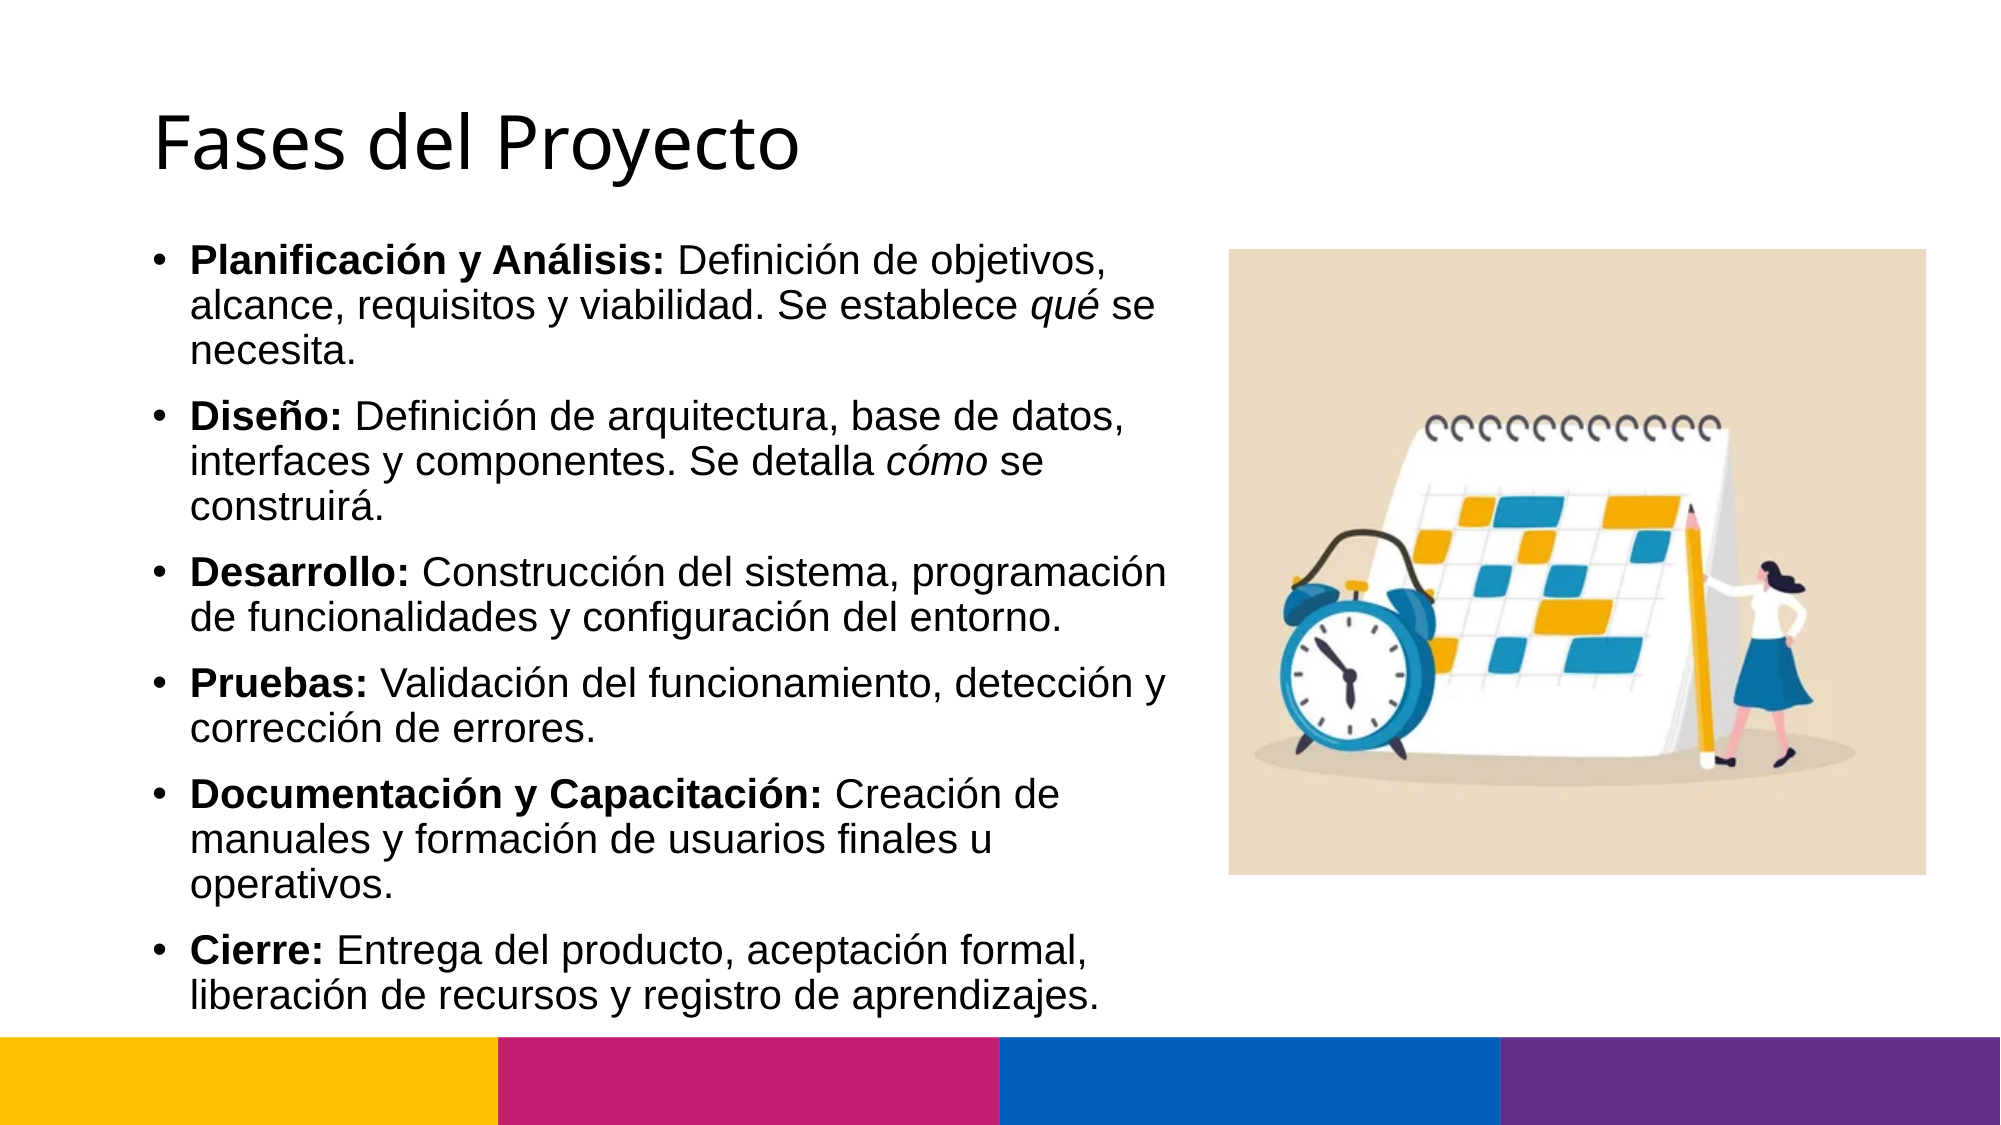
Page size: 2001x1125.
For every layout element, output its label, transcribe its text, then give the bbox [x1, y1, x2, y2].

title Fases del Proyecto [137, 59, 1863, 232]
picture [1228, 249, 1927, 876]
picture [0, 1036, 2000, 1125]
list Planificación y Análisis: Definición de objetivos, alcance, requisitos y viabilidad. Se establece qué se necesita. Diseño: Definición de arquitectura, base de datos, interfaces y componentes. Se detalla cómo se construirá. Desarrollo: Construcción del sistema, programación de funcionalidades y configuración del entorno. Pruebas: Validación del funcionamiento, detección y corrección de errores. Documentación y Capacitación: Creación de manuales y formación de usuarios finales u operativos. Cierre: Entrega del producto, aceptación formal, liberación de recursos y registro de aprendizajes. [137, 231, 1196, 1036]
